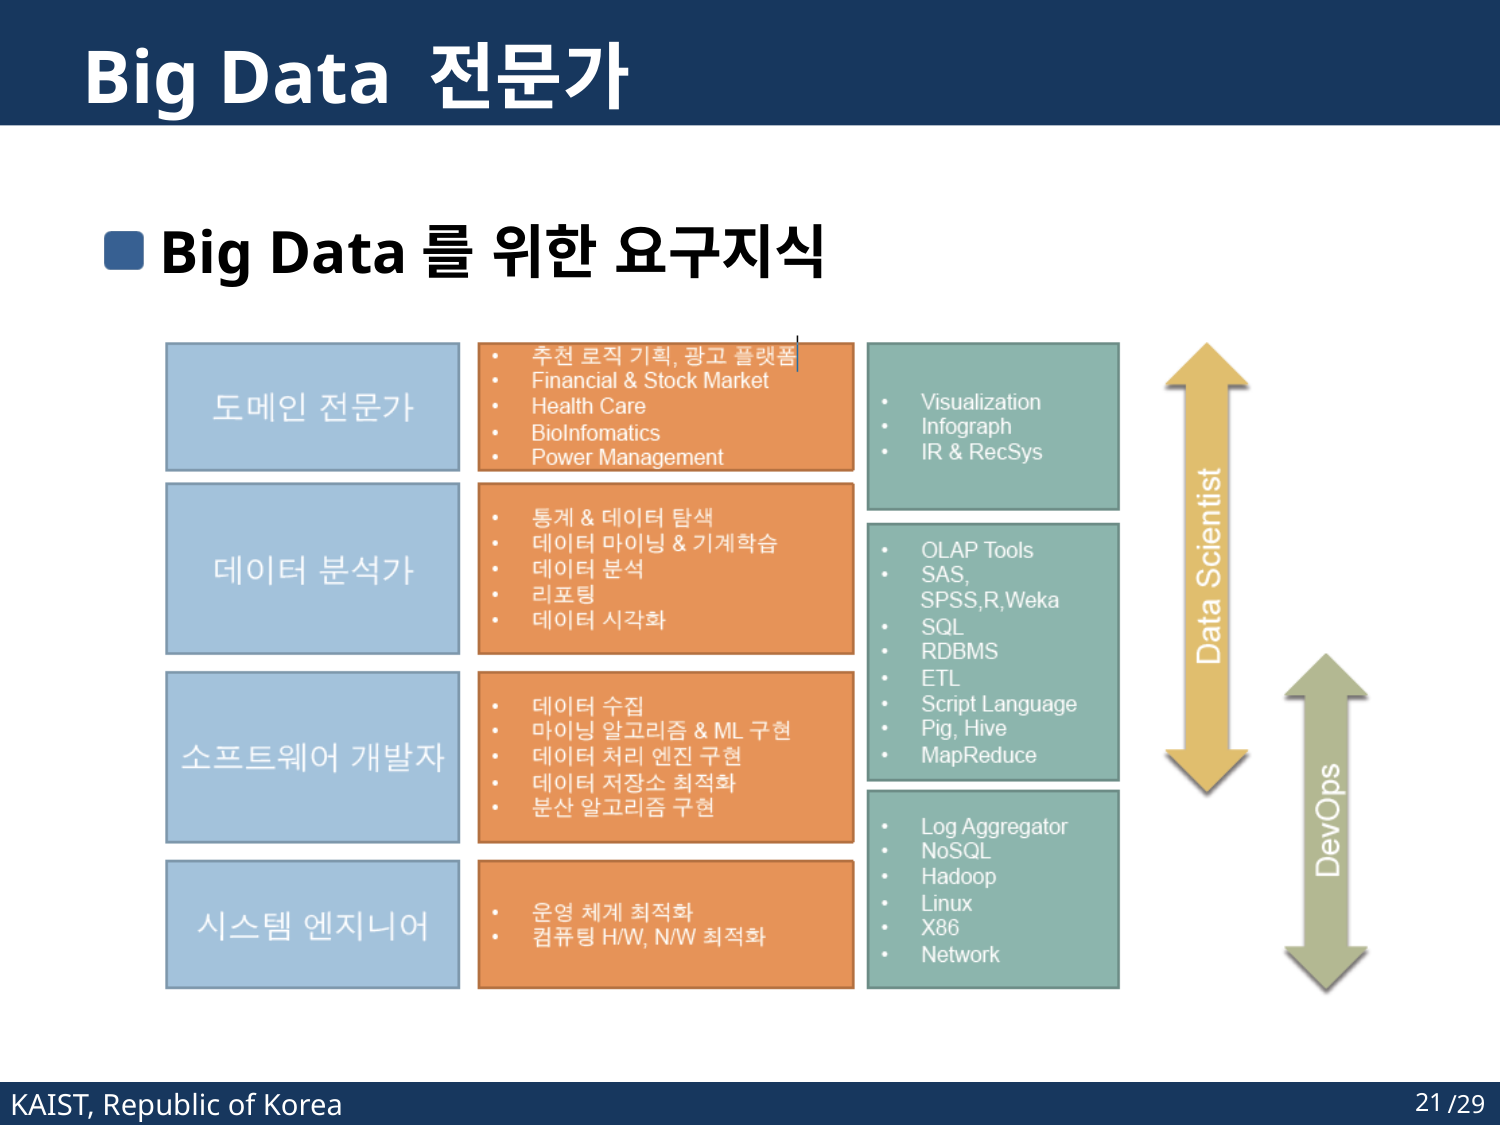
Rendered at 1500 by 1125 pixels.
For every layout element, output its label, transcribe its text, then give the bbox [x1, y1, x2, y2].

picture [88, 316, 1389, 1009]
slide_number 21 [1108, 1073, 1459, 1125]
list Big Data를 위한 요구지식 [88, 208, 1459, 1024]
picture [103, 230, 145, 271]
title Big Data 전문가 [67, 11, 1417, 138]
